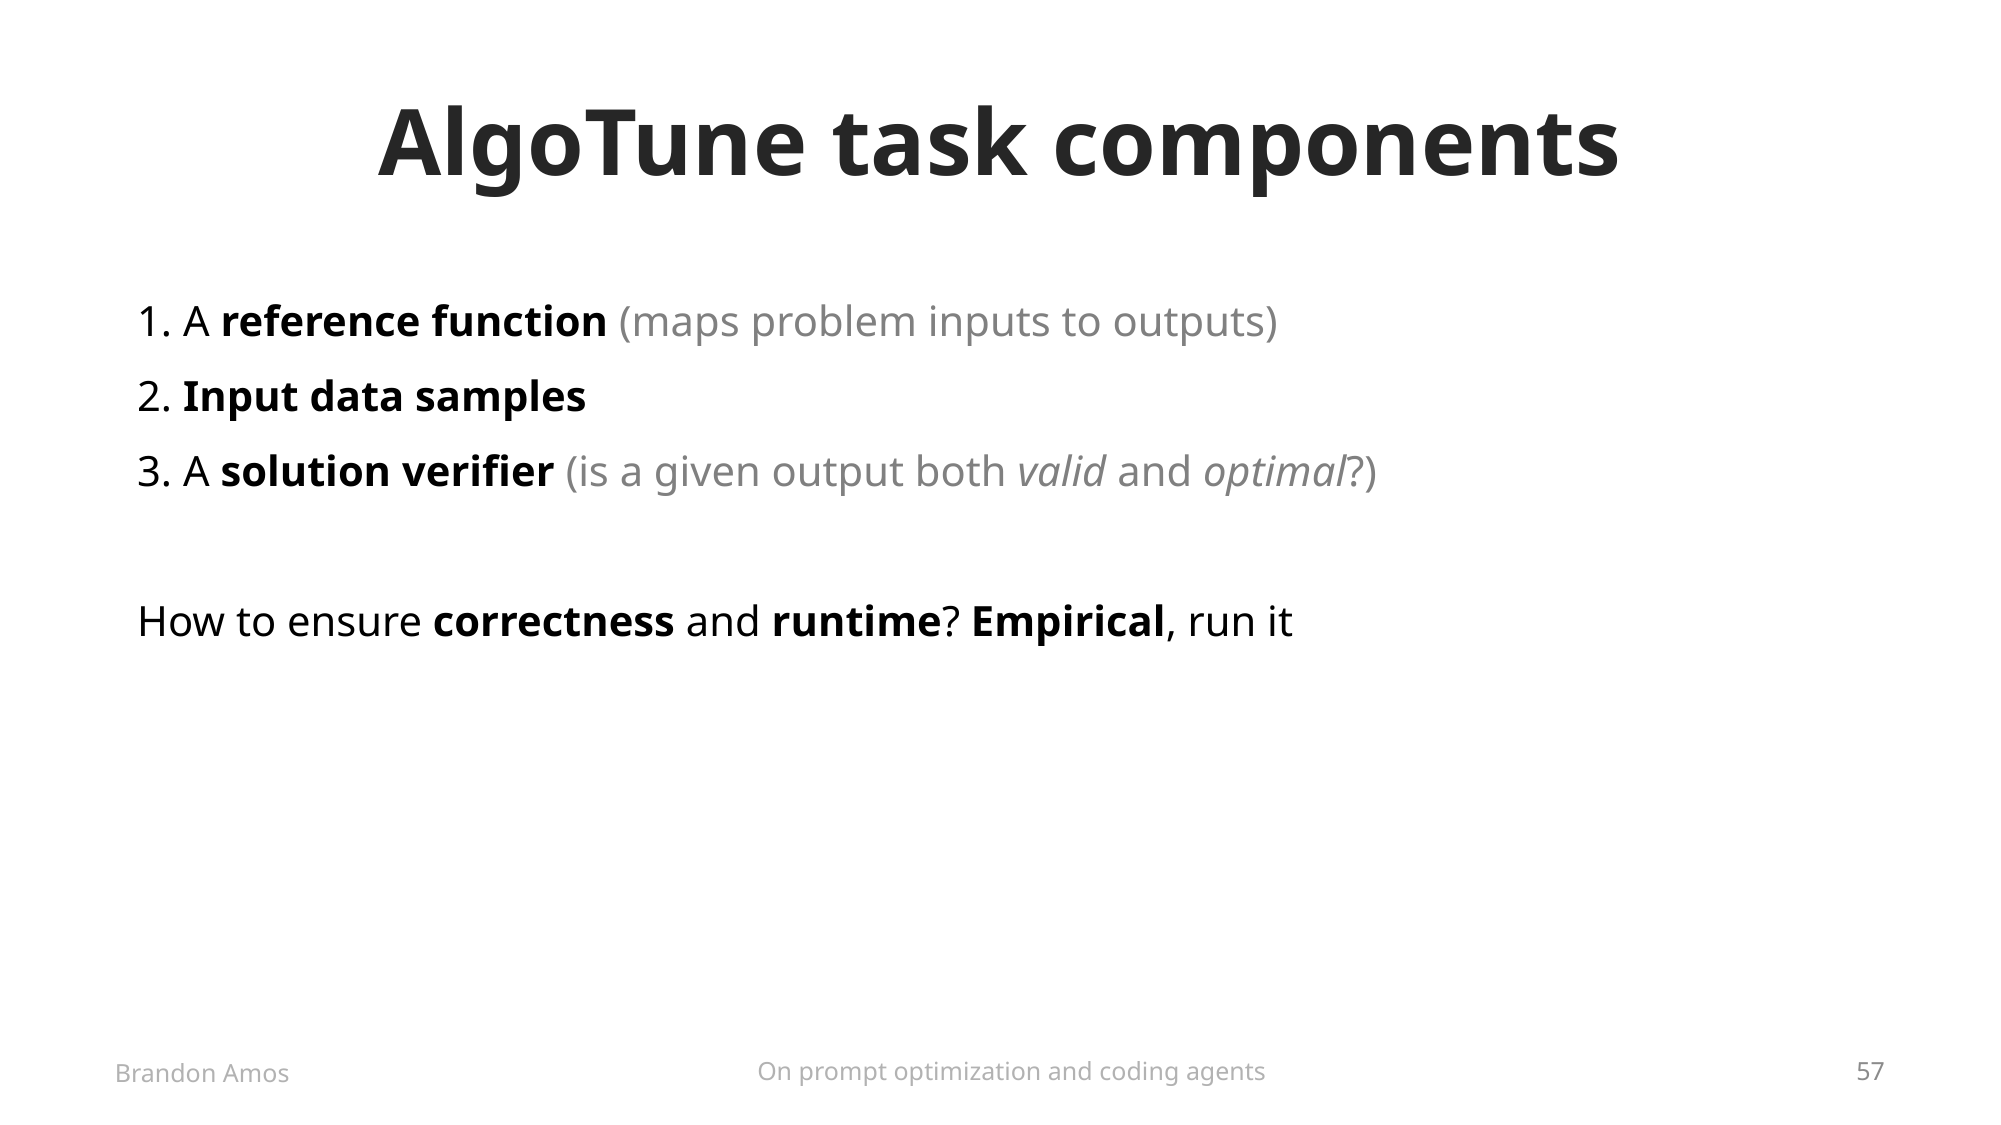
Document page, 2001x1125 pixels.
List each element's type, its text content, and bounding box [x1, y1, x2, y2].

slide_number Brandon Amos [99, 1042, 567, 1103]
footer On prompt optimization and coding agents [590, 1042, 1433, 1103]
slide_number 57 [1433, 1042, 1900, 1103]
list 1. A reference function (maps problem inputs to outputs) 2. Input data samples 3. A solution verifier (is a given output both valid and optimal?) How to ensure correctness and runtime? Empirical, run it [99, 262, 1900, 1005]
title AlgoTune task components [99, 45, 1900, 233]
